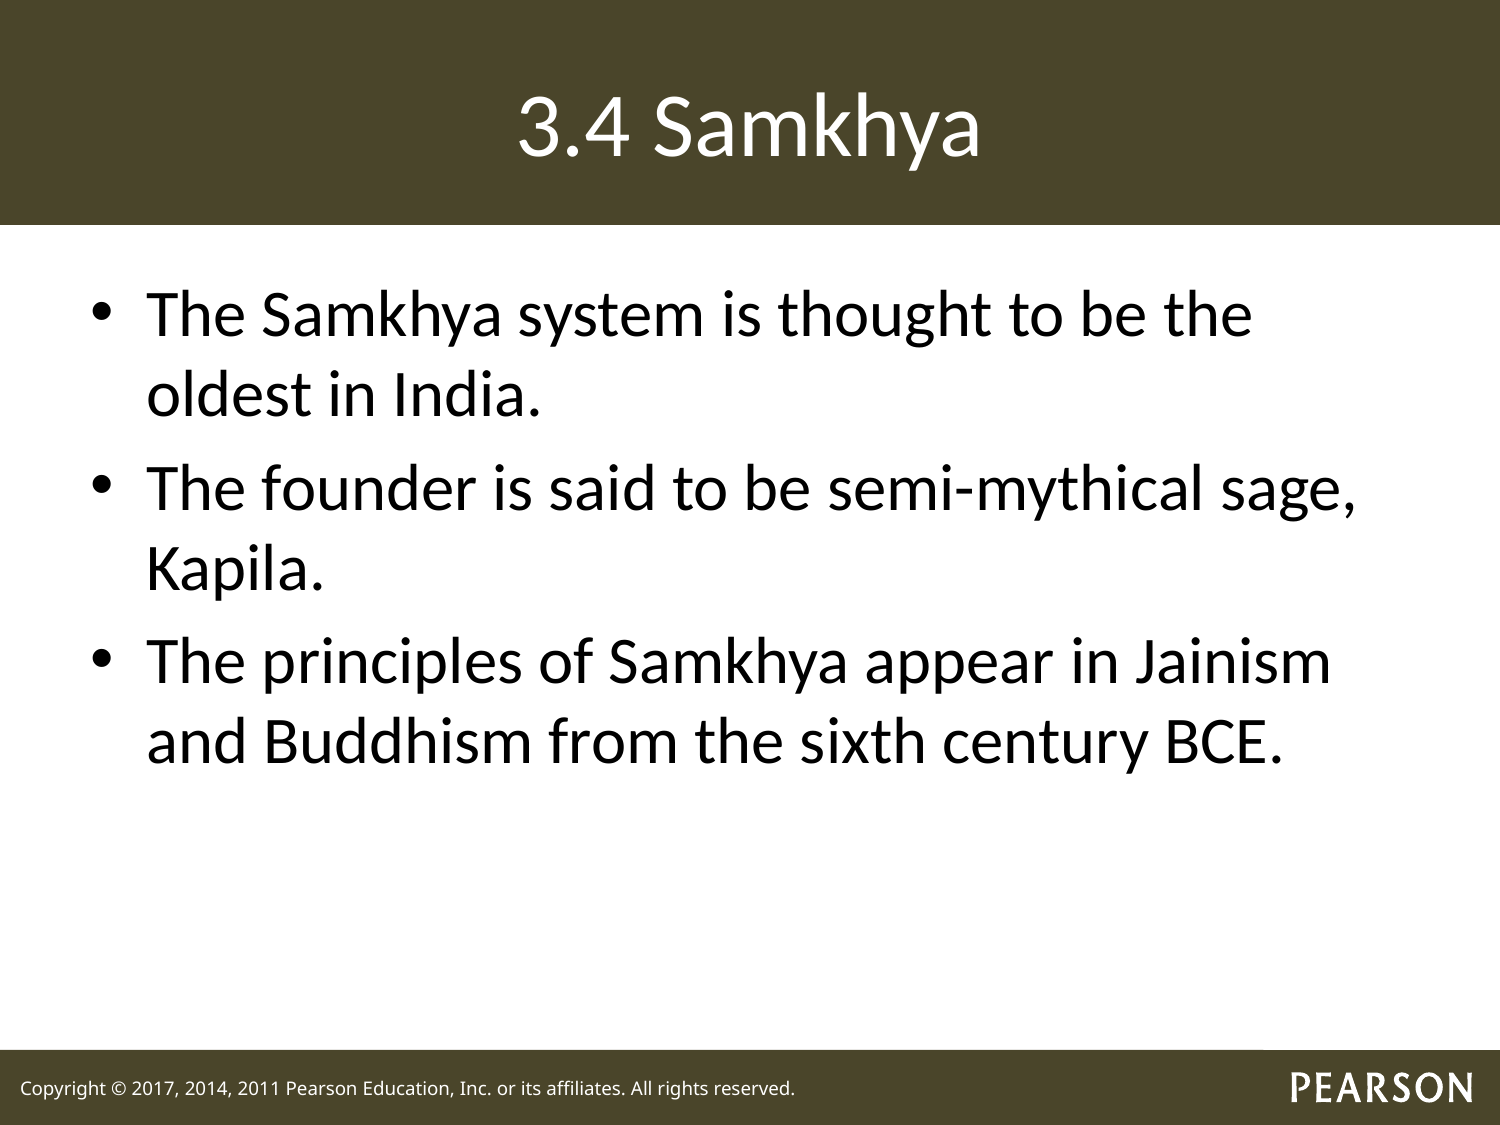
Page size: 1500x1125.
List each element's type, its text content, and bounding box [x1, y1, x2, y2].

title 3.4 Samkhya [75, 26, 1425, 214]
list The Samkhya system is thought to be the oldest in India. The founder is said to be semi-mythical sage, Kapila. The principles of Samkhya appear in Jainism and Buddhism from the sixth century BCE. [75, 262, 1425, 1005]
